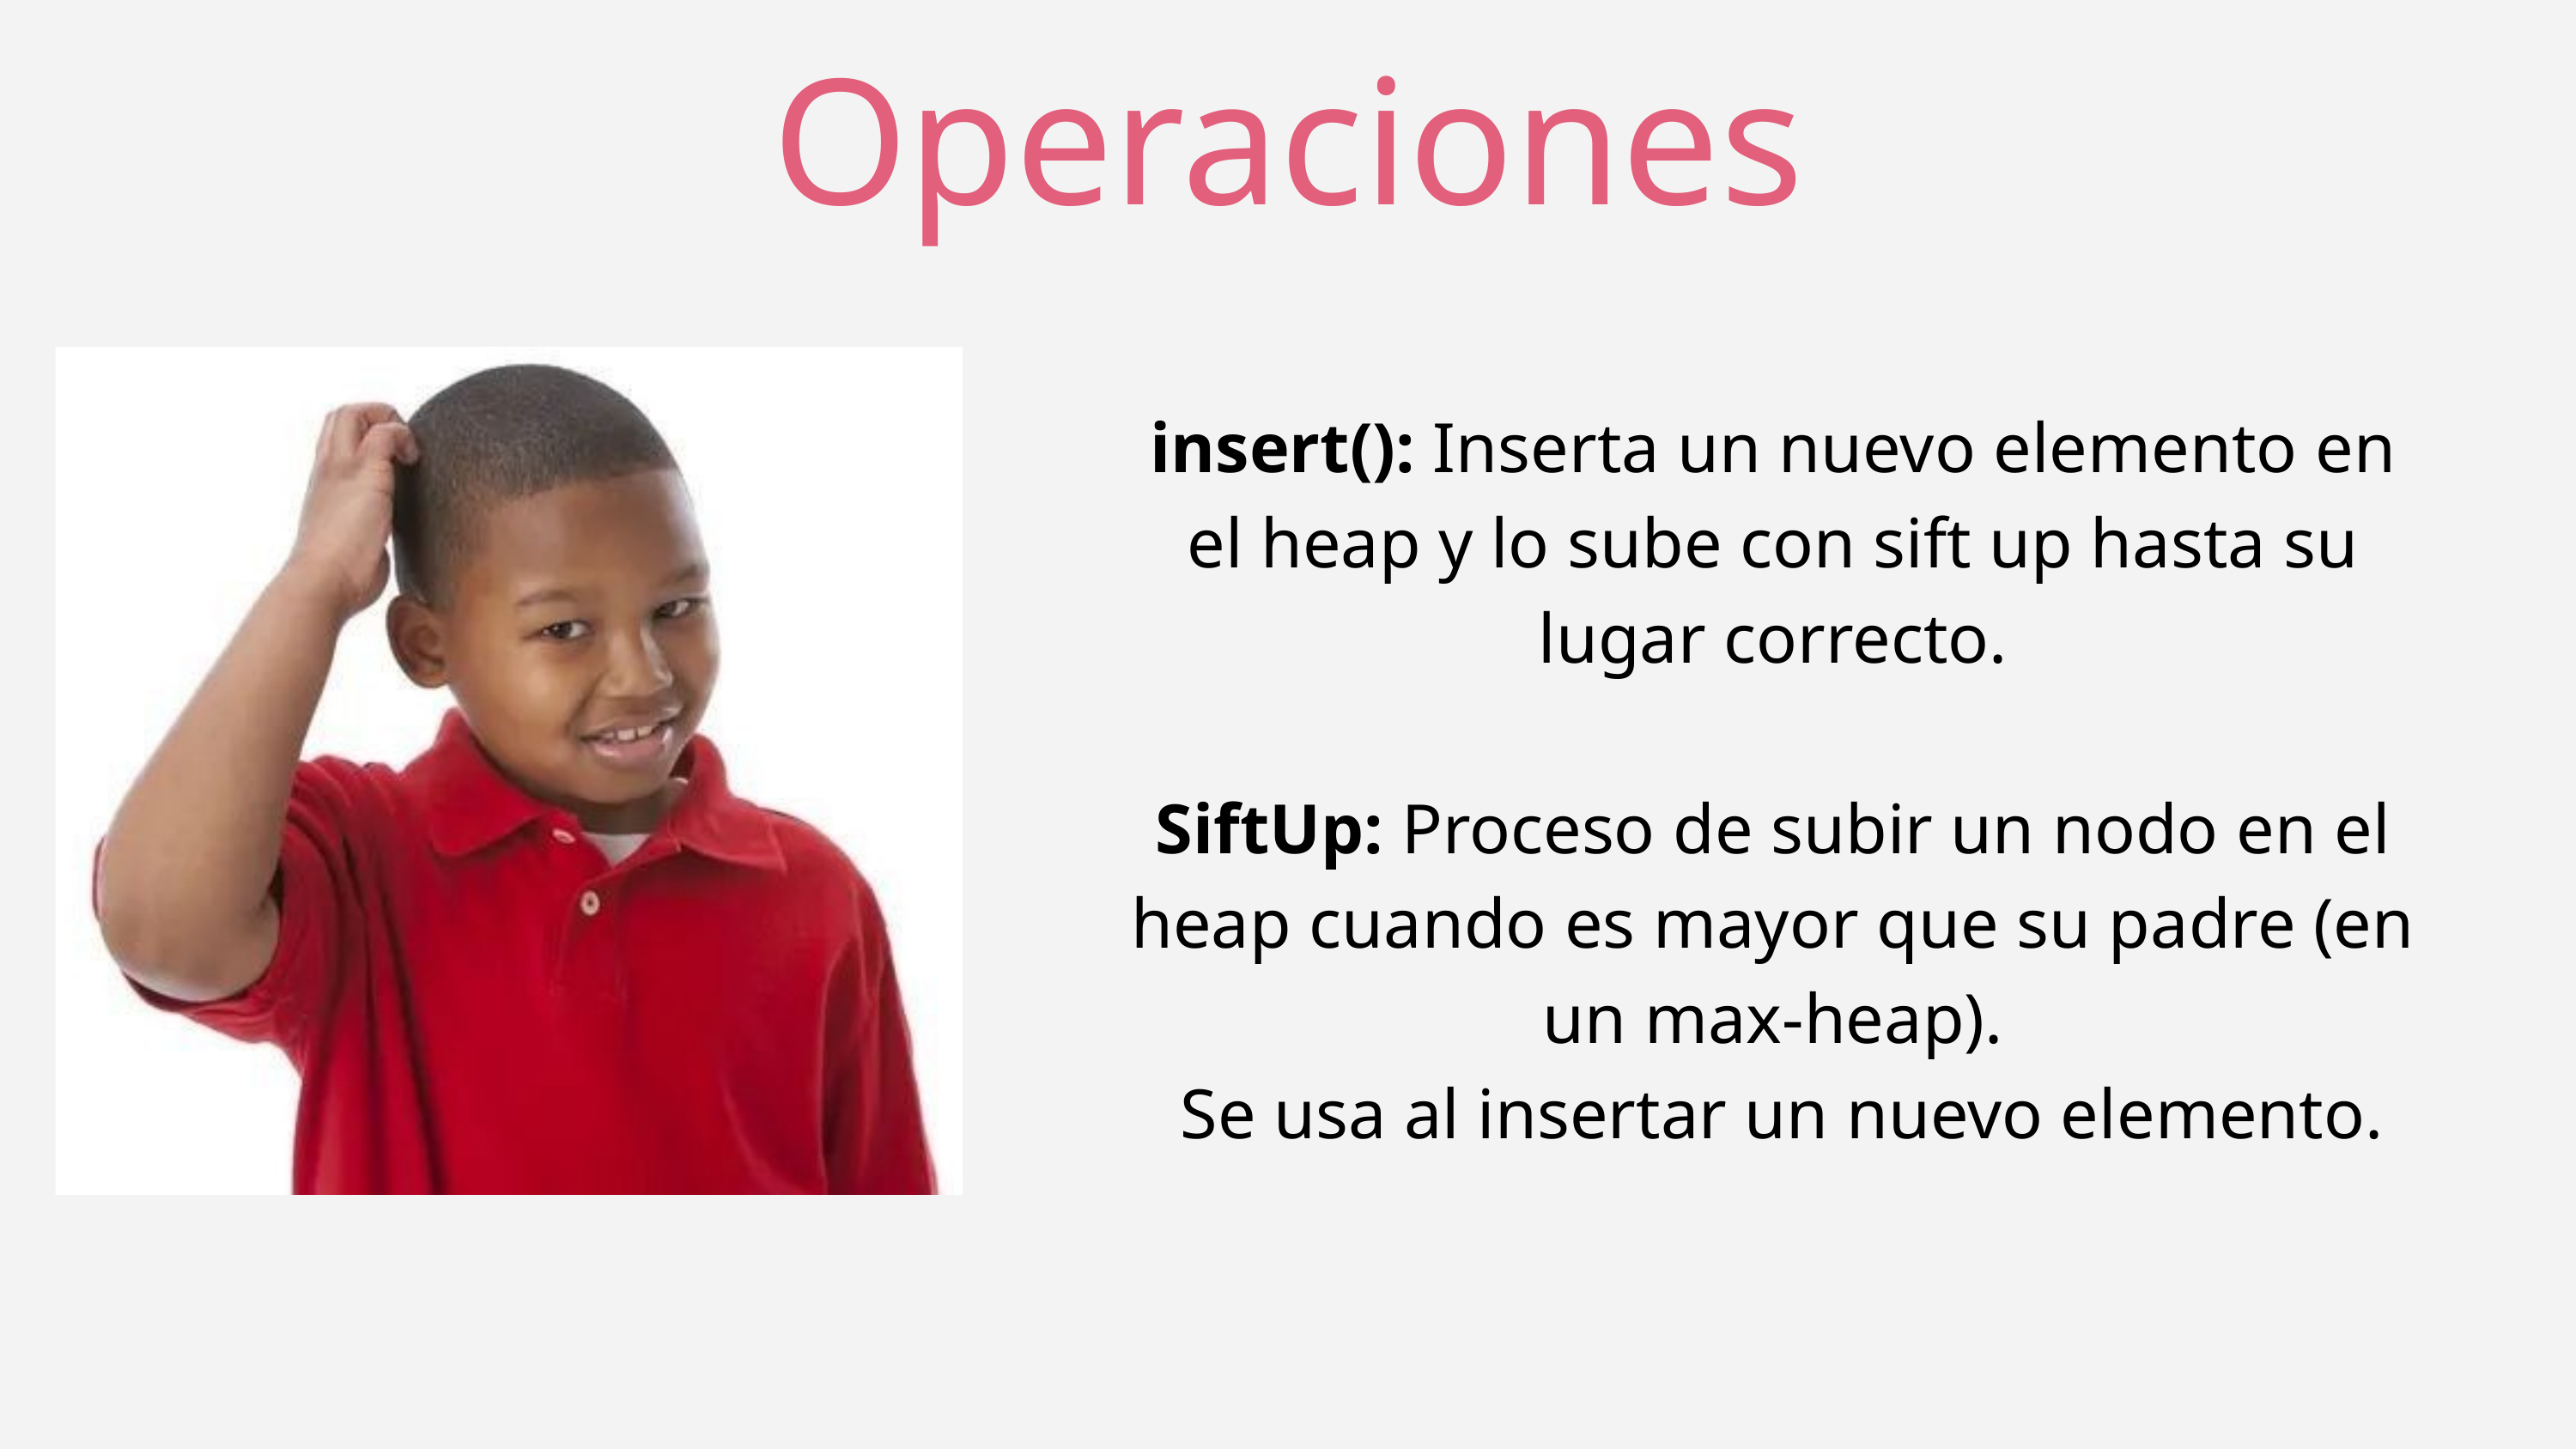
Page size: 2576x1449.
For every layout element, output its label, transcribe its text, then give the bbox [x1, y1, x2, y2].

text_box insert(): Inserta un nuevo elemento en el heap y lo sube con sift up hasta su lugar correcto. SiftUp: Proceso de subir un nodo en el heap cuando es mayor que su padre (en un max-heap). Se usa al insertar un nuevo elemento. [1115, 391, 2432, 1153]
text_box Operaciones [55, 0, 2521, 239]
text_box [55, 347, 963, 1195]
